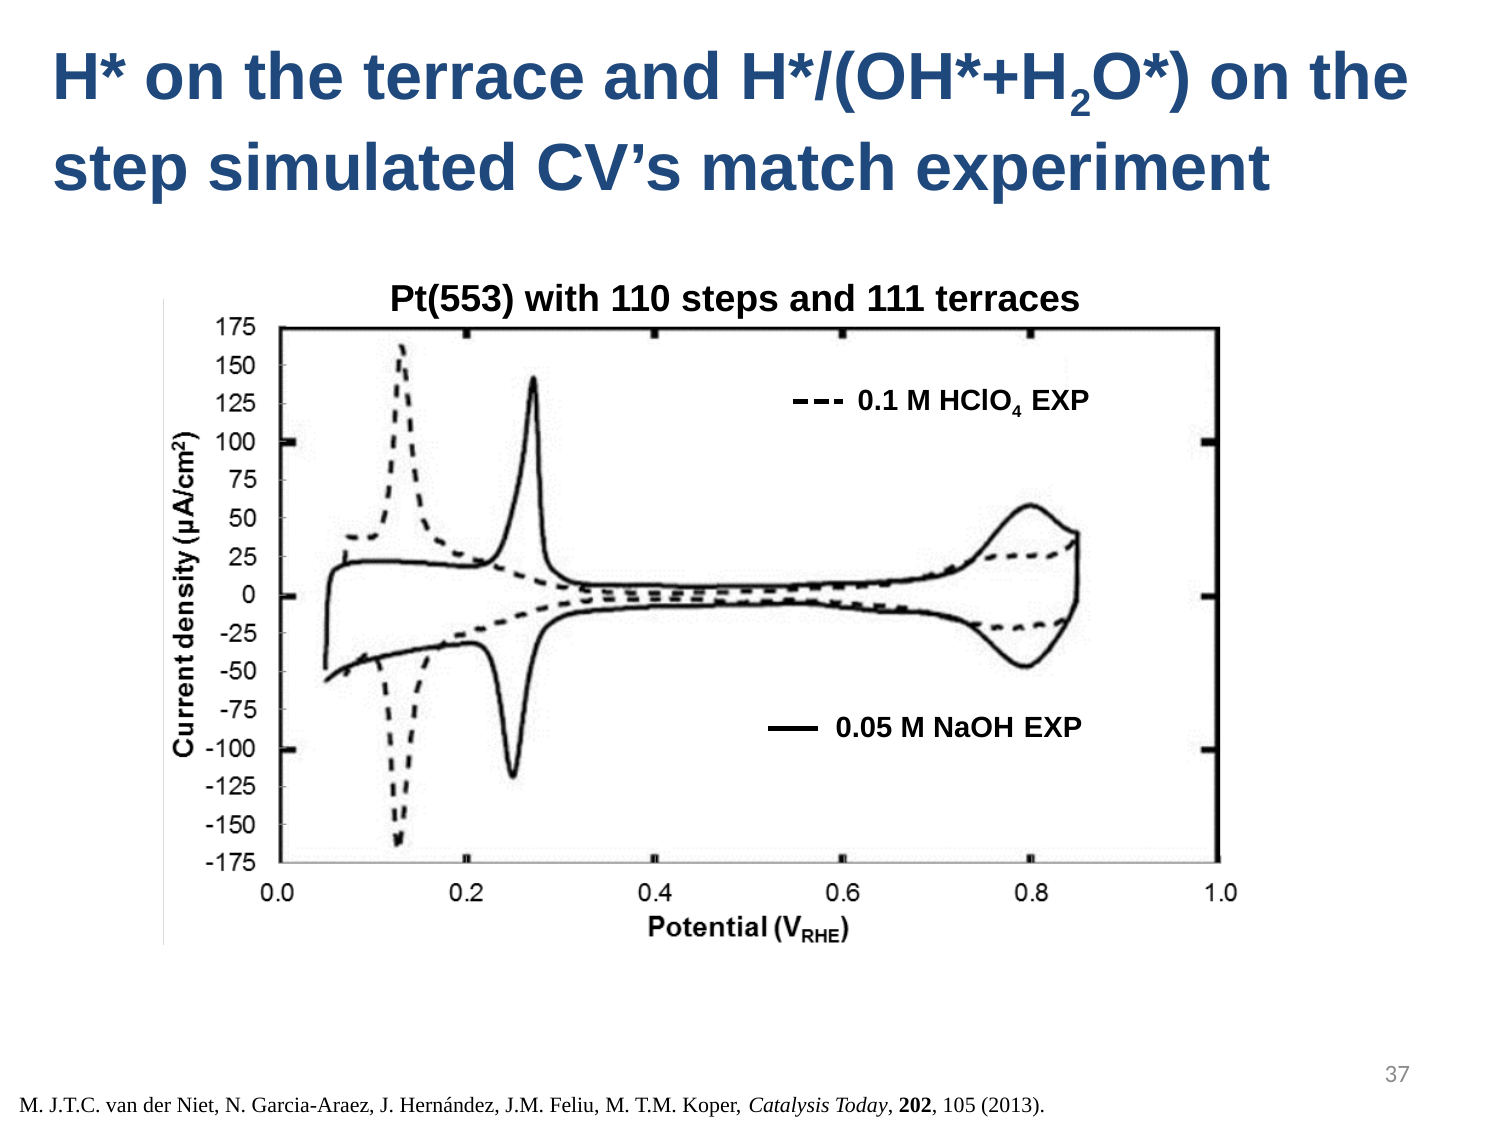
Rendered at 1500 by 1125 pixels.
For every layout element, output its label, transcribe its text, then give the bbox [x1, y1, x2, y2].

text_box Pt(553) with 110 steps and 111 terraces [374, 266, 1234, 298]
text_box M. J.T.C. van der Niet, N. Garcia-Araez, J. Hernández, J.M. Feliu, M. T.M. Koper, Catalysis Today, 202, 105 (2013). [4, 1083, 1288, 1124]
slide_number 37 [1074, 1042, 1425, 1103]
text_box H* on the terrace and H*/(OH*+H2O*) on the step simulated CV’s match experiment [37, 0, 1438, 238]
picture [162, 299, 1265, 945]
